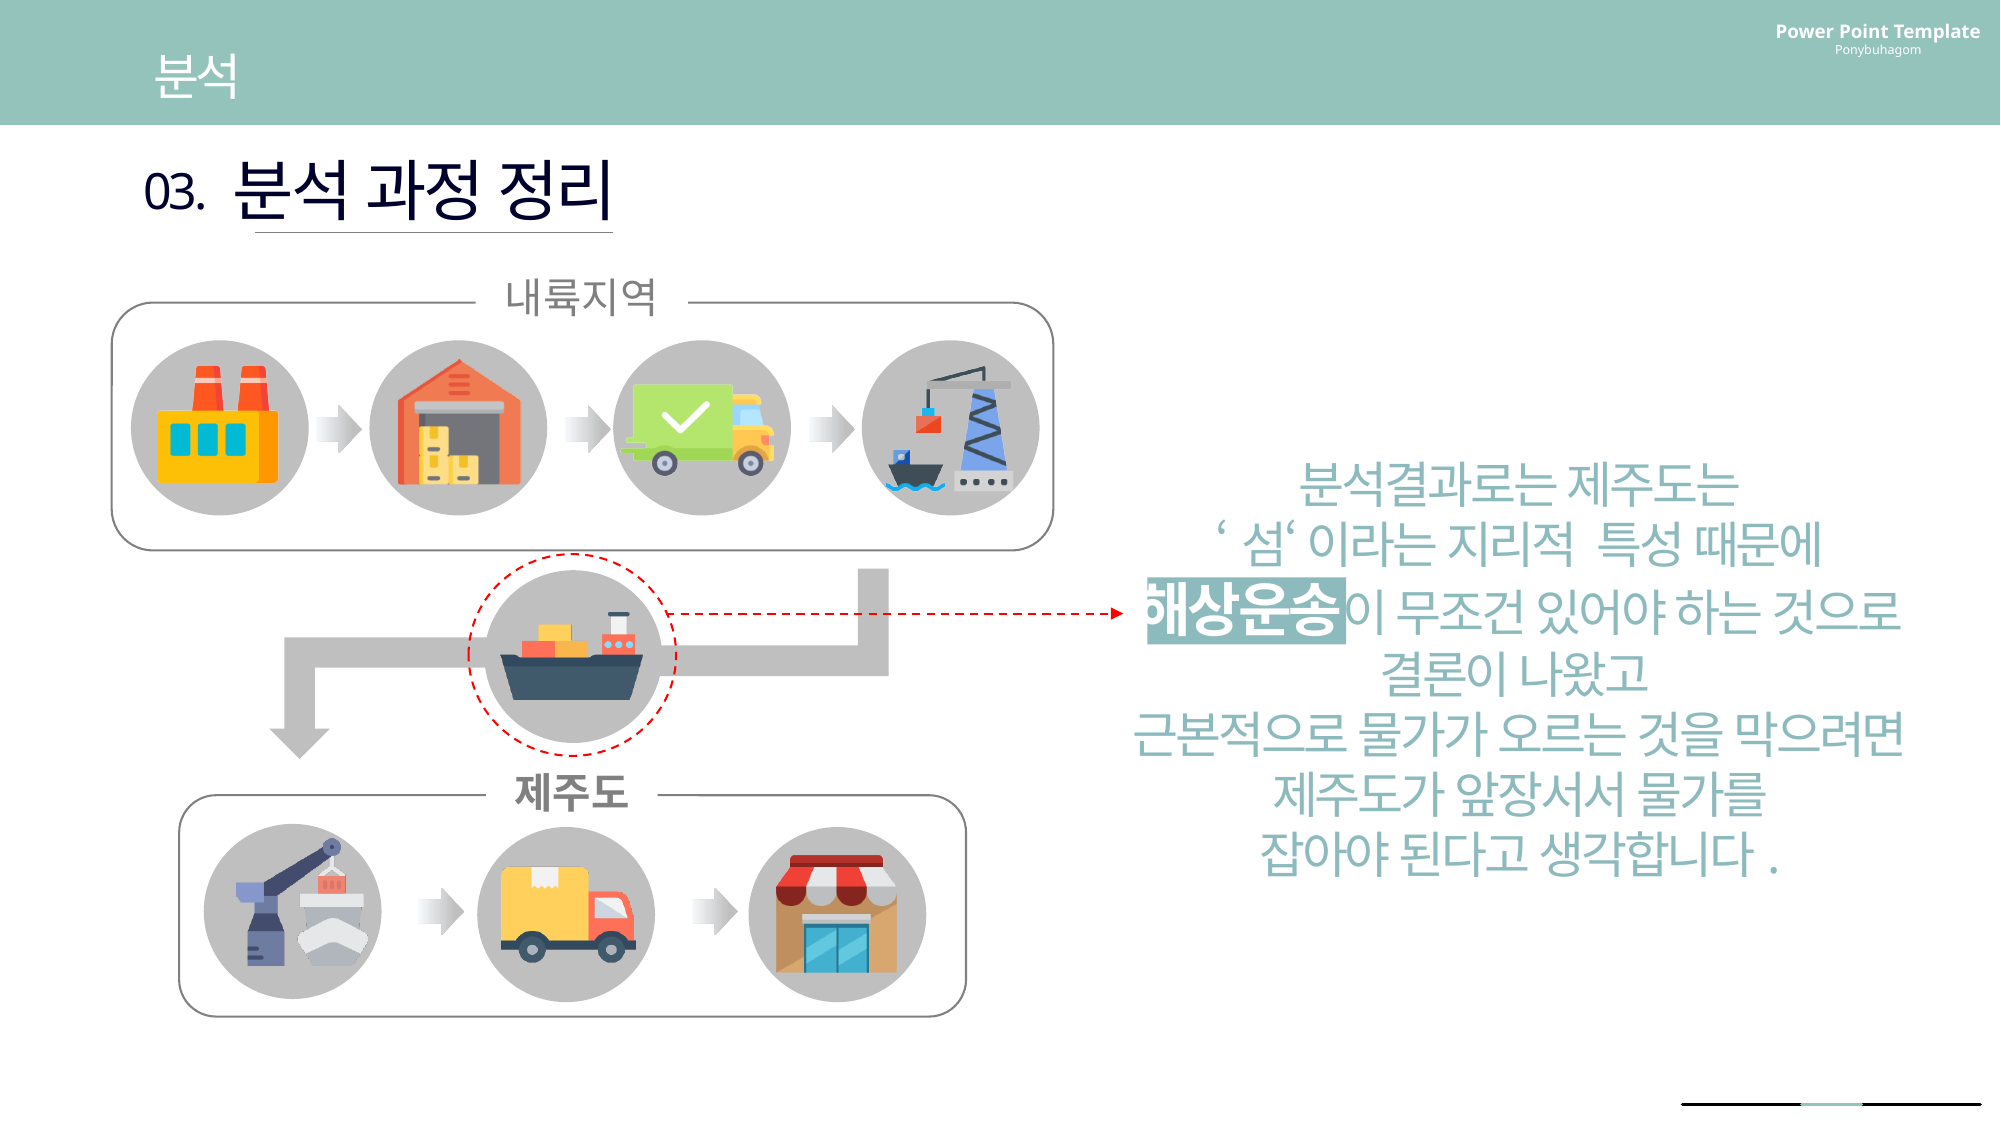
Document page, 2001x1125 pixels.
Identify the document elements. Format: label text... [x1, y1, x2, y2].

text_box 분석결과로는 제주도는 ‘섬‘ 이라는 지리적 특성 때문에 해상운송이 무조건 있어야 하는 것으로 결론이 나왔고 근본적으로 물가가 오르는 것을 막으려면 제주도가 앞장서서 물가를 잡아야 된다고 생각합니다. [1124, 446, 1953, 891]
text_box 분석 과정 정리 [217, 141, 633, 236]
text_box 분석 [138, 37, 257, 113]
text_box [111, 264, 1124, 1017]
text_box Power Point Template Ponybuhagom [1760, 12, 1996, 65]
text_box 03. [128, 152, 217, 227]
